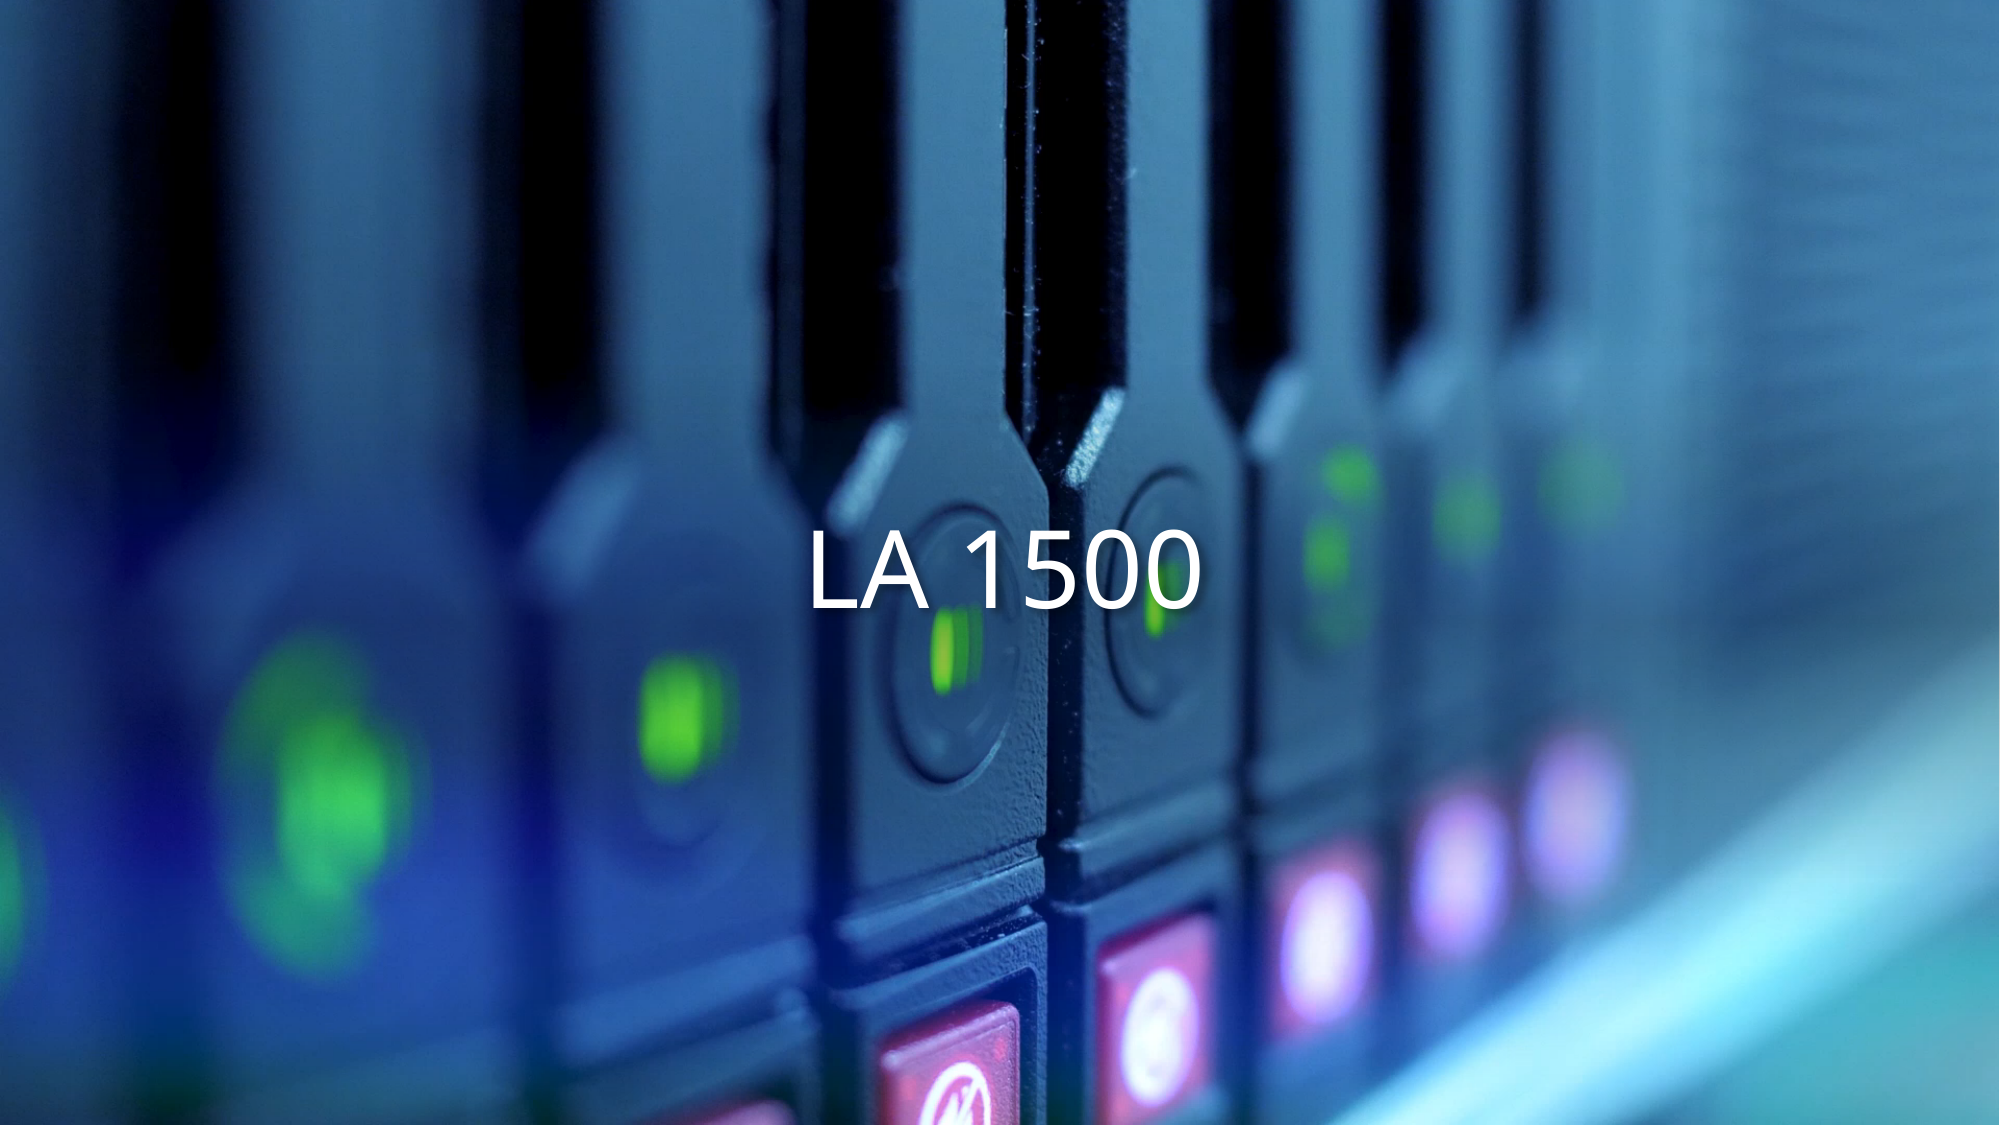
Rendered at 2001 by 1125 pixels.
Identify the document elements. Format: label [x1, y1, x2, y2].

text_box [0, 0, 2000, 1125]
